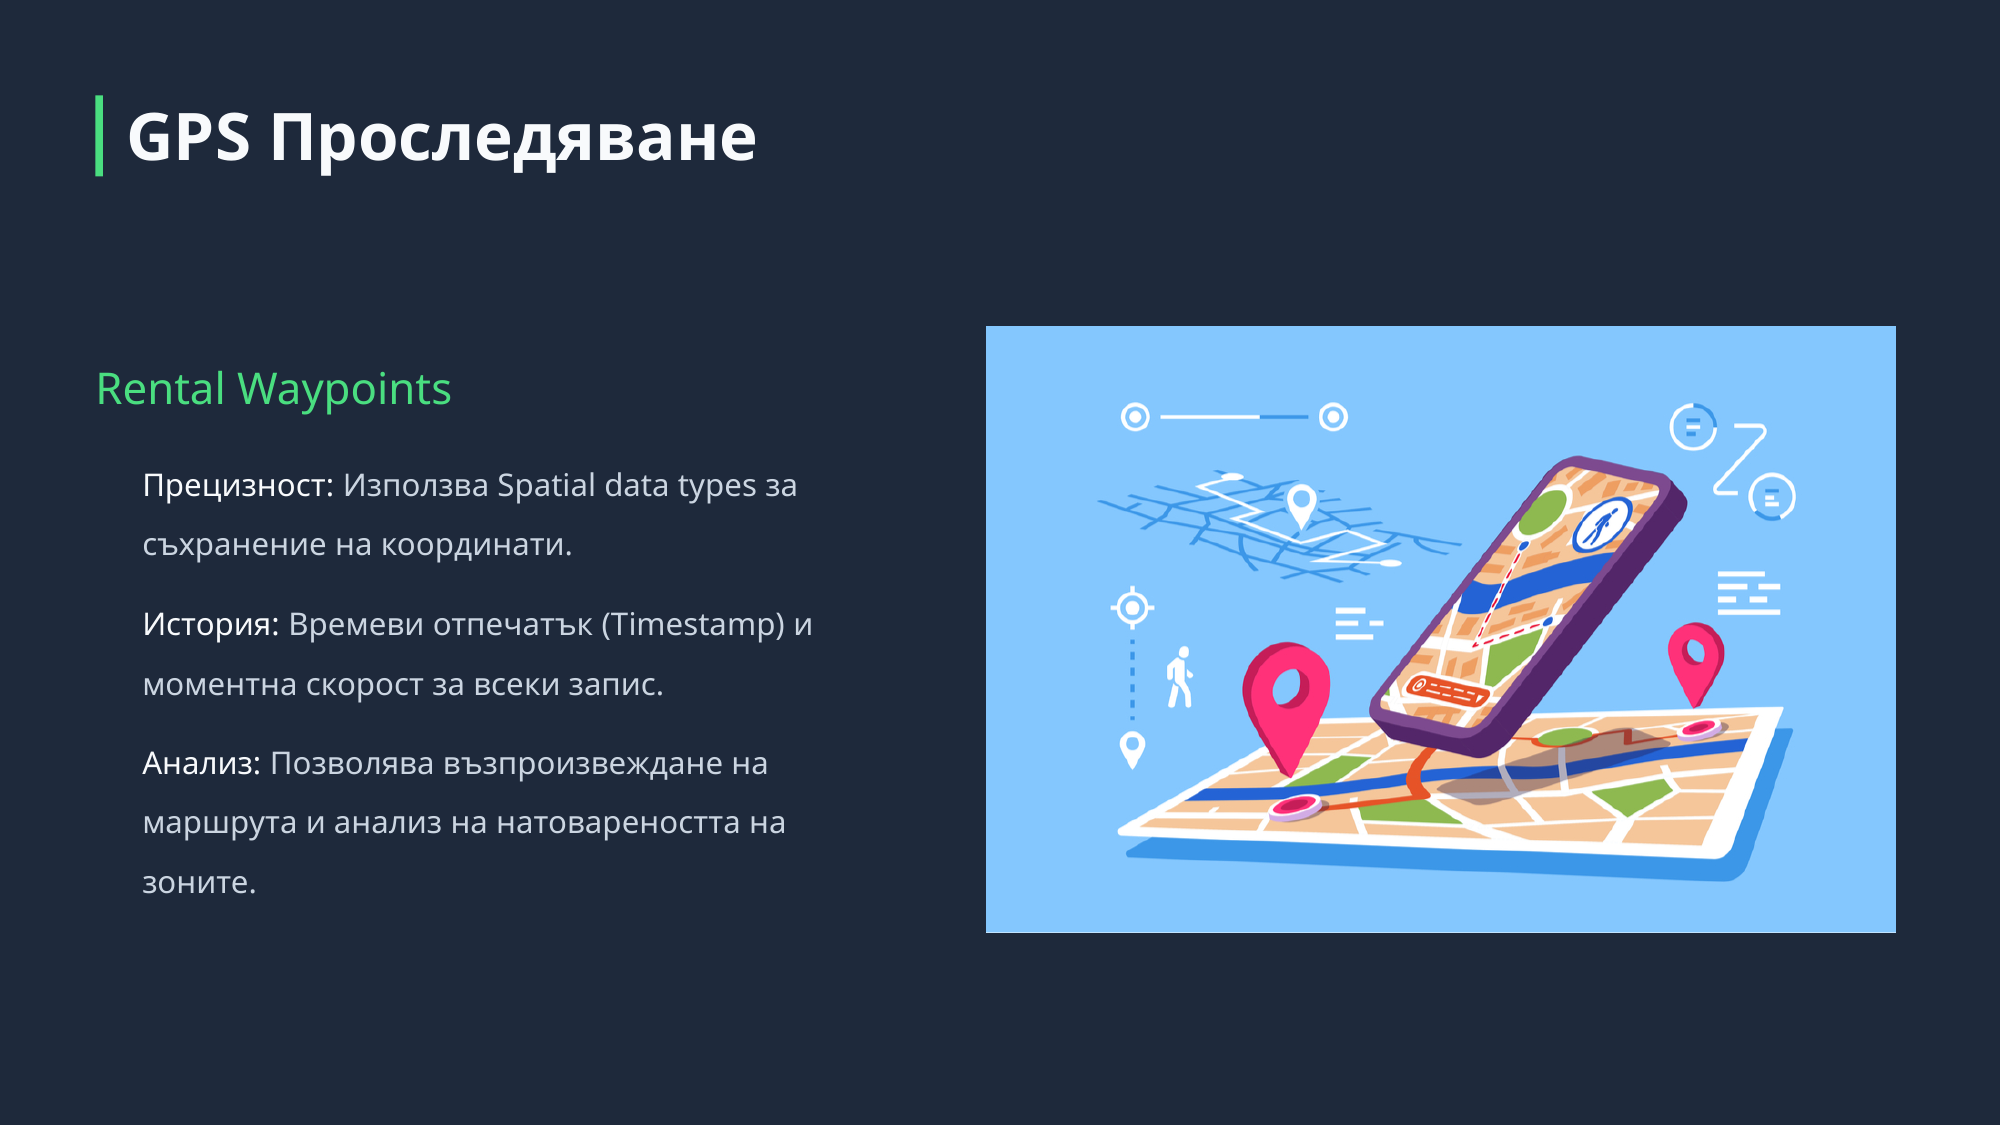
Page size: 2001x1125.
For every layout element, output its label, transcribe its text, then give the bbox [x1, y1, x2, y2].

text_box GPS Проследяване [126, 95, 1994, 175]
text_box Анализ: Позволява възпроизвеждане на маршрута и анализ на натовареността на зоните. [142, 720, 883, 901]
text_box История: Времеви отпечатък (Timestamp) и моментна скорост за всеки запис. [142, 581, 883, 702]
text_box Rental Waypoints [95, 360, 981, 414]
picture [986, 326, 1896, 933]
text_box [95, 95, 103, 177]
text_box Прецизност: Използва Spatial data types за съхранение на координати. [142, 442, 883, 563]
